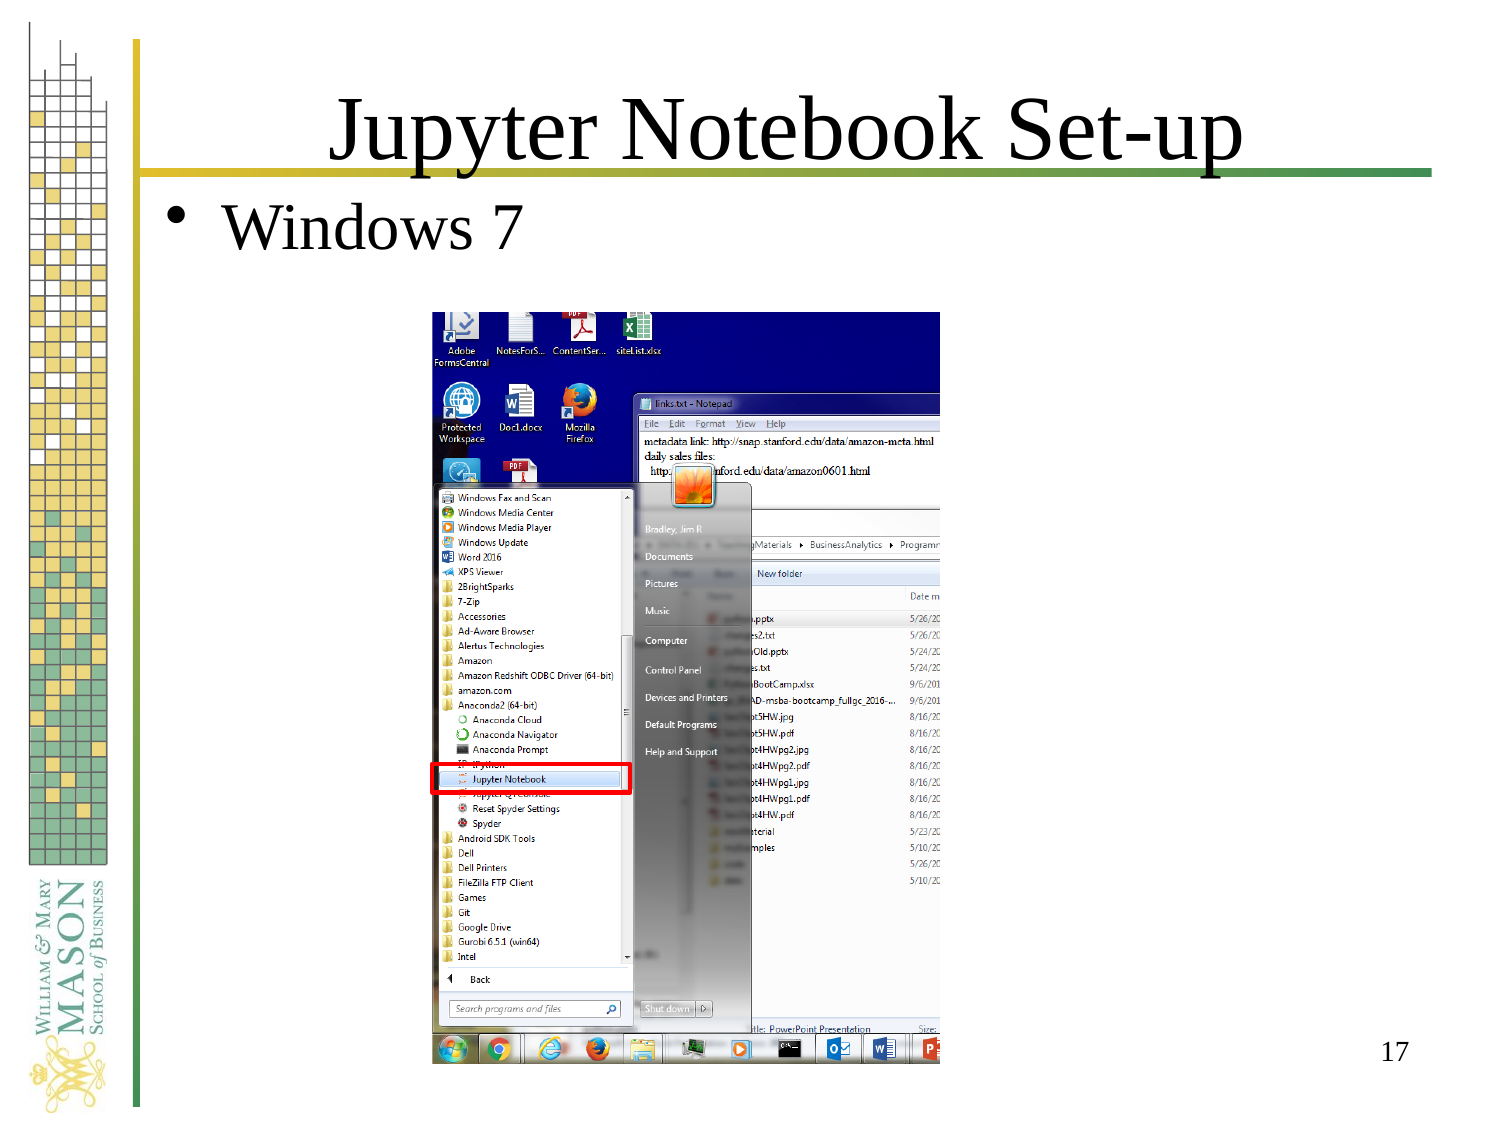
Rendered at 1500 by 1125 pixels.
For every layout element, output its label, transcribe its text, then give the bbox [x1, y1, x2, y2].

slide_number 17 [1048, 1024, 1426, 1103]
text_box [432, 312, 941, 1064]
title Jupyter Notebook Set-up [150, 45, 1425, 175]
title Naming Variables [29, 879, 107, 1113]
list Windows 7 [150, 175, 1425, 943]
